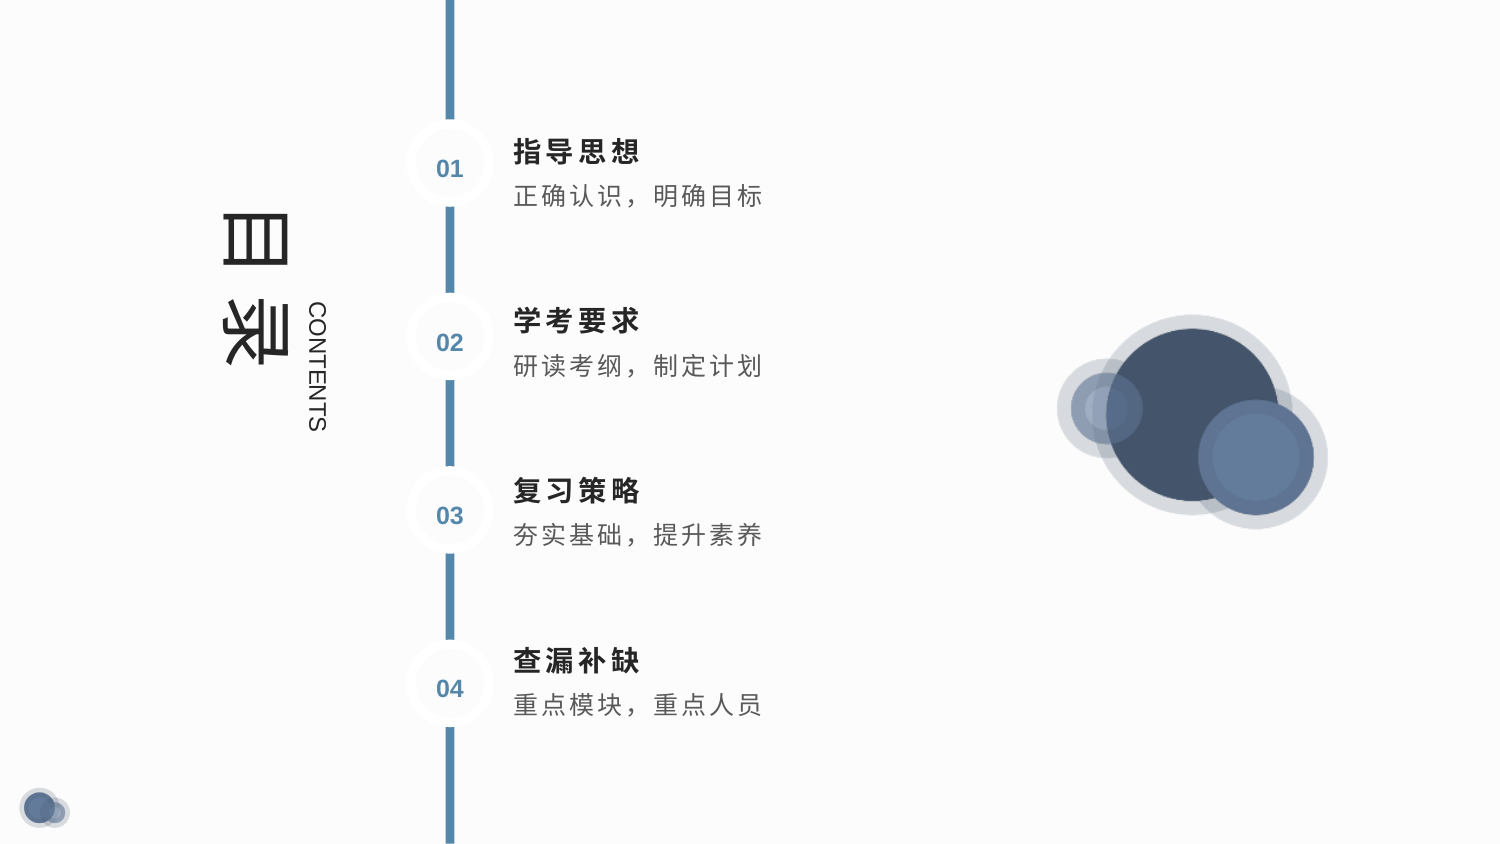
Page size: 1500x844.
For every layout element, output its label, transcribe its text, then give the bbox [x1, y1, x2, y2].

text_box 01 [410, 123, 490, 203]
text_box 指导思想 [502, 121, 803, 168]
picture [0, 771, 89, 844]
text_box 目 录 [191, 110, 305, 462]
text_box [445, 202, 455, 297]
text_box [445, 376, 455, 471]
text_box [445, 723, 455, 844]
text_box CONTENTS [305, 285, 362, 449]
text_box 查漏补缺 [502, 629, 803, 677]
text_box 复习策略 [502, 460, 803, 507]
text_box [445, 549, 455, 644]
text_box 夯实基础，提升素养 [502, 513, 802, 604]
text_box 学考要求 [502, 290, 803, 338]
text_box 研读考纲，制定计划 [502, 344, 803, 435]
text_box 02 [410, 297, 490, 376]
text_box 重点模块，重点人员 [502, 683, 803, 774]
picture [922, 270, 1463, 574]
text_box 03 [410, 470, 490, 549]
text_box 04 [410, 644, 490, 723]
text_box [445, 0, 455, 124]
text_box 正确认识，明确目标 [502, 174, 803, 265]
